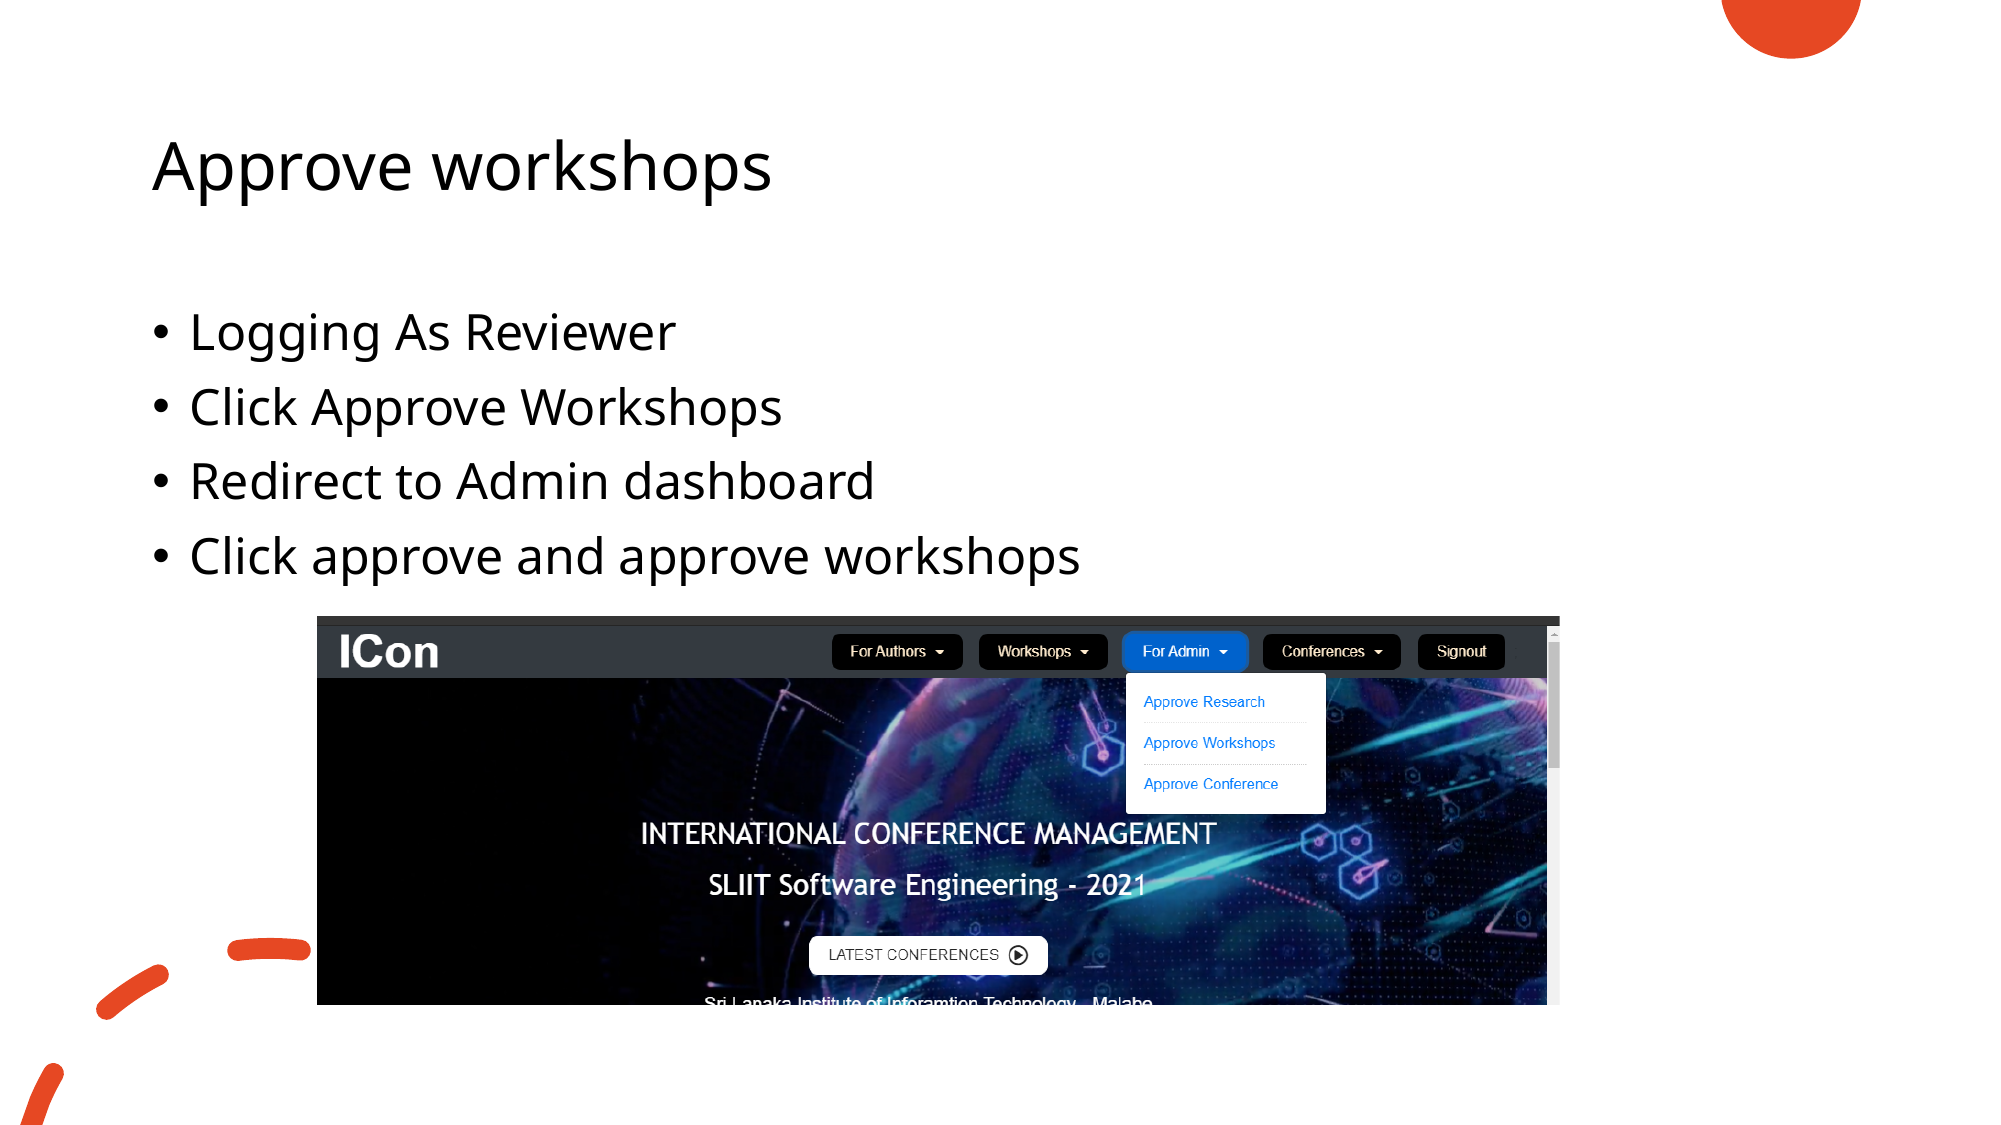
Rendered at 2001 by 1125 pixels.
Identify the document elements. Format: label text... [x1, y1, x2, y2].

picture [317, 615, 1560, 1005]
title Approve workshops [137, 59, 1863, 278]
list Logging As Reviewer Click Approve Workshops Redirect to Admin dashboard Click approve and approve workshops [137, 299, 1863, 933]
